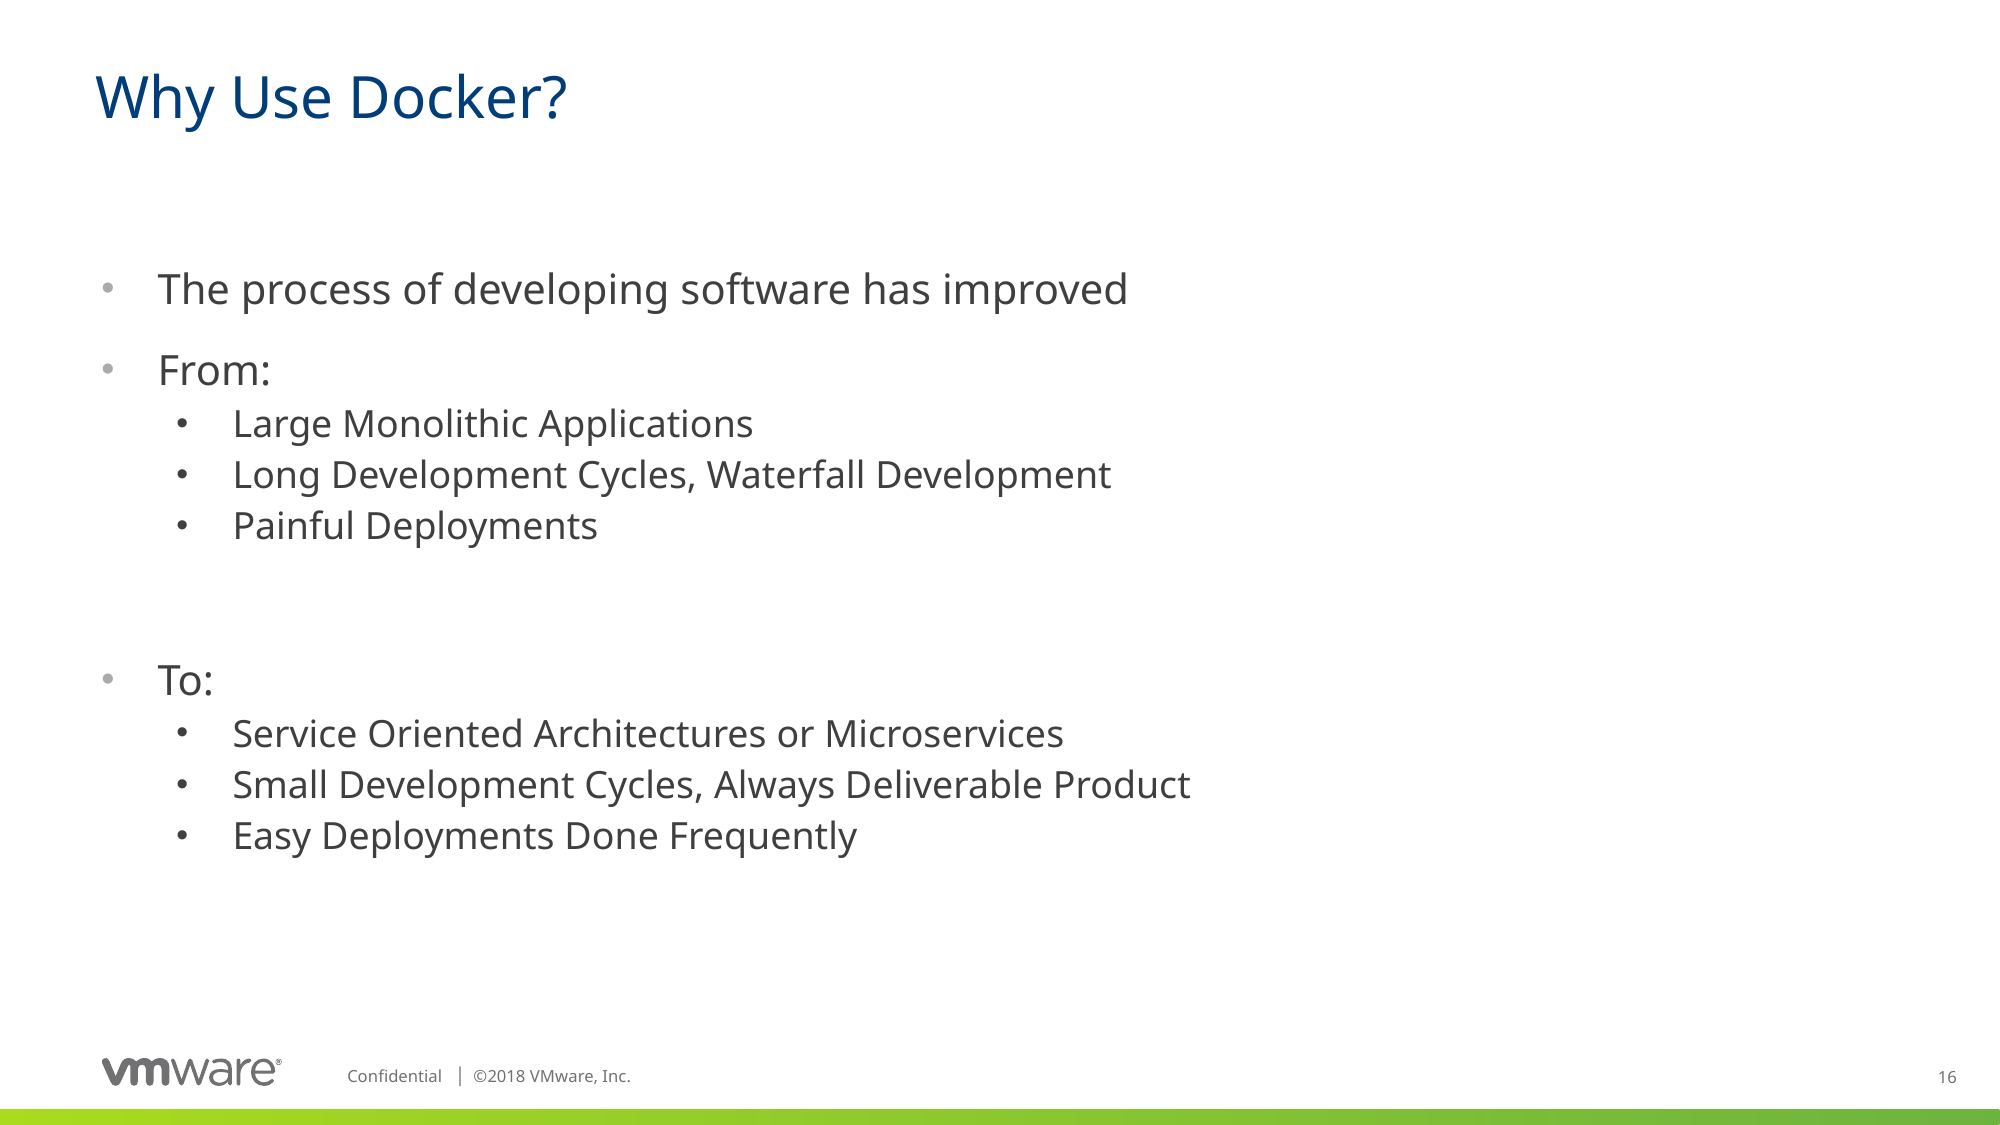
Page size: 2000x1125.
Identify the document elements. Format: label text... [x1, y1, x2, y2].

title Why Use Docker? [95, 67, 1900, 131]
list The process of developing software has improved From: Large Monolithic Applications Long Development Cycles, Waterfall Development Painful Deployments To: Service Oriented Architectures or Microservices Small Development Cycles, Always Deliverable Product Easy Deployments Done Frequently [101, 262, 1902, 1013]
